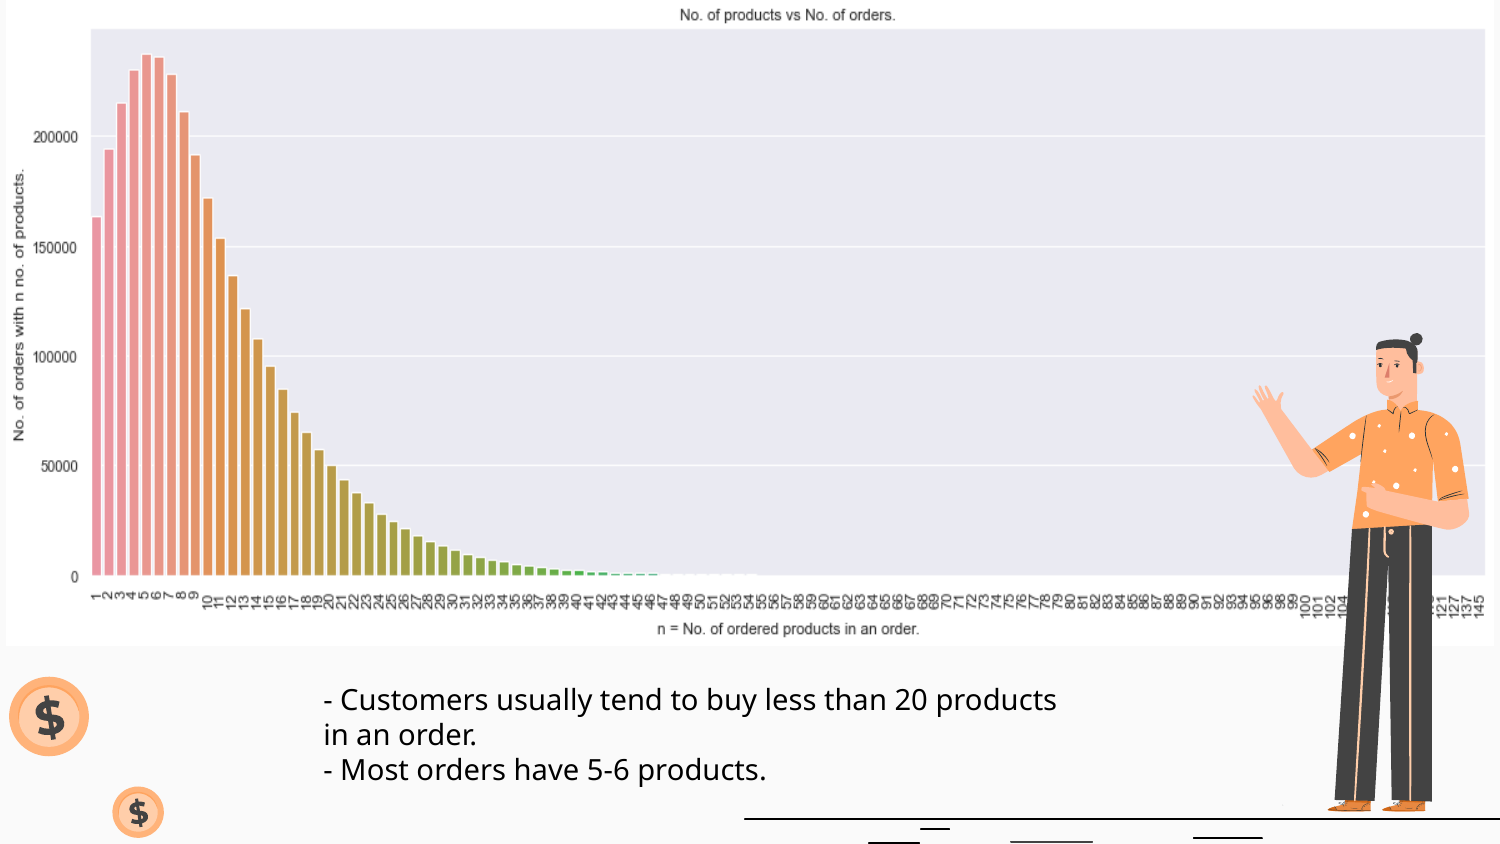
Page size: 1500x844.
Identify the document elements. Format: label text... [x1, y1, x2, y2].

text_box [744, 818, 1500, 844]
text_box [1251, 332, 1471, 812]
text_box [6, 676, 92, 757]
picture [6, 0, 1494, 646]
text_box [110, 786, 166, 839]
text_box - Customers usually tend to buy less than 20 products in an order. - Most orders have 5-6 products. [308, 666, 1094, 836]
